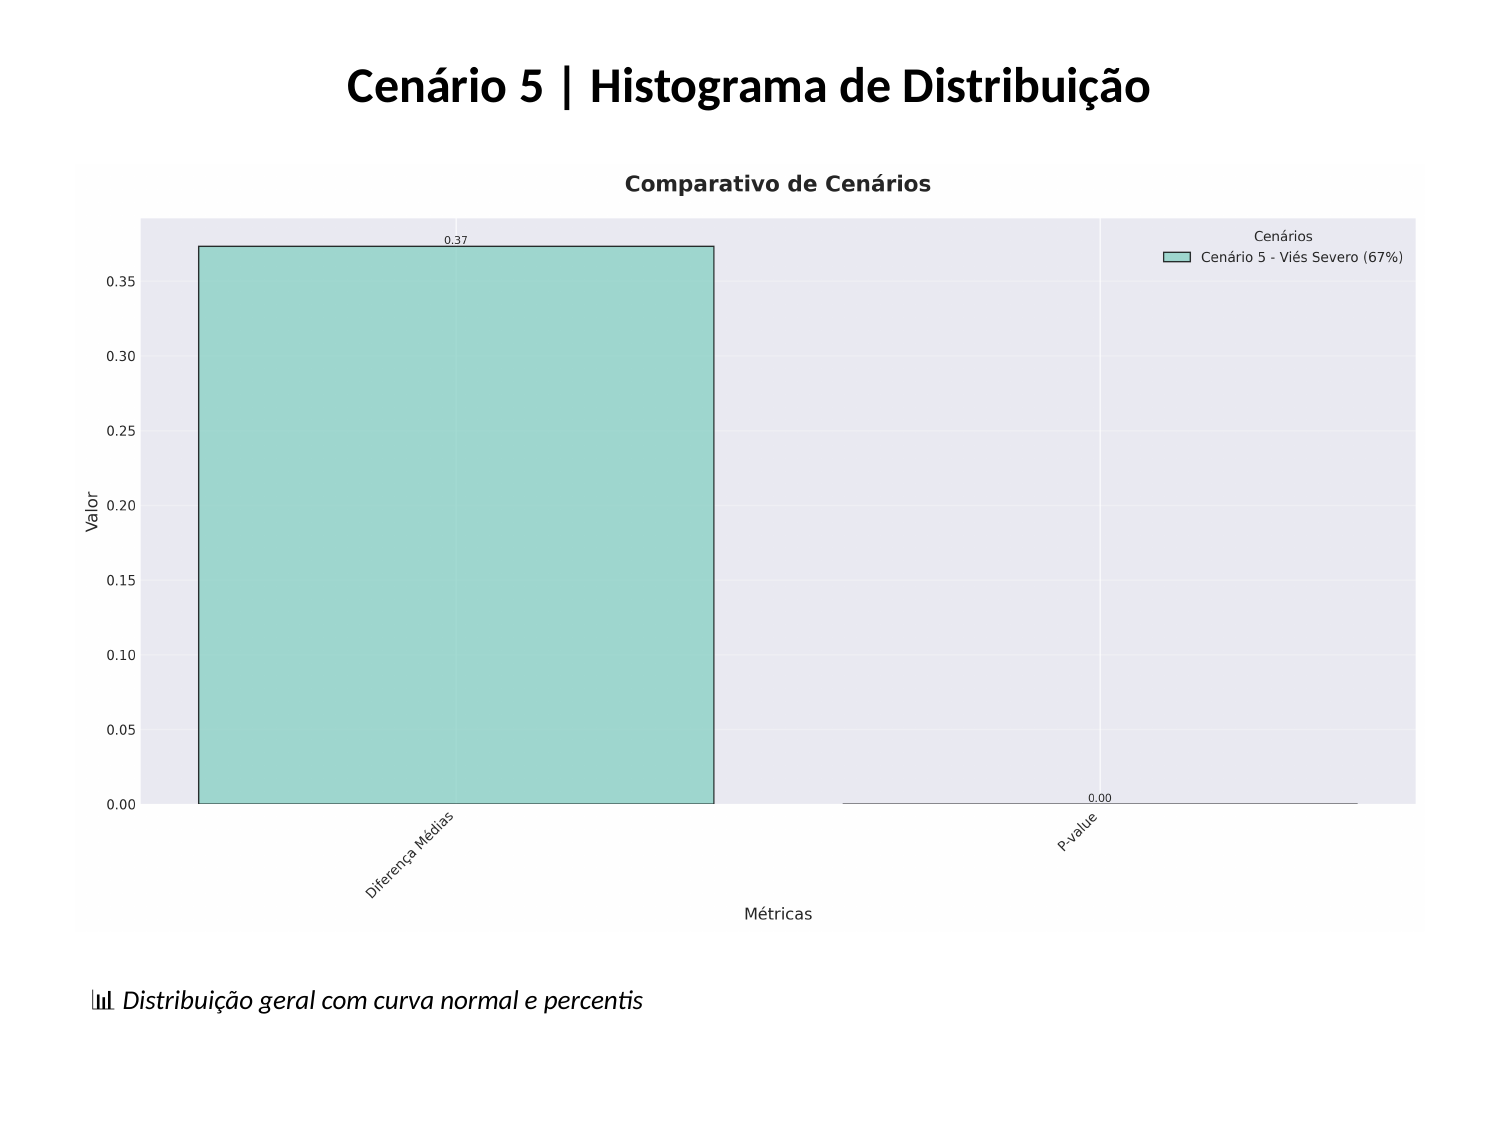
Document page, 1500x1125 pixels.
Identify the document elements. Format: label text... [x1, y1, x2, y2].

picture [74, 164, 1426, 932]
text_box Cenário 5 | Histograma de Distribuição [333, 44, 1167, 120]
text_box 📊 Distribuição geral com curva normal e percentis [74, 974, 1425, 1023]
